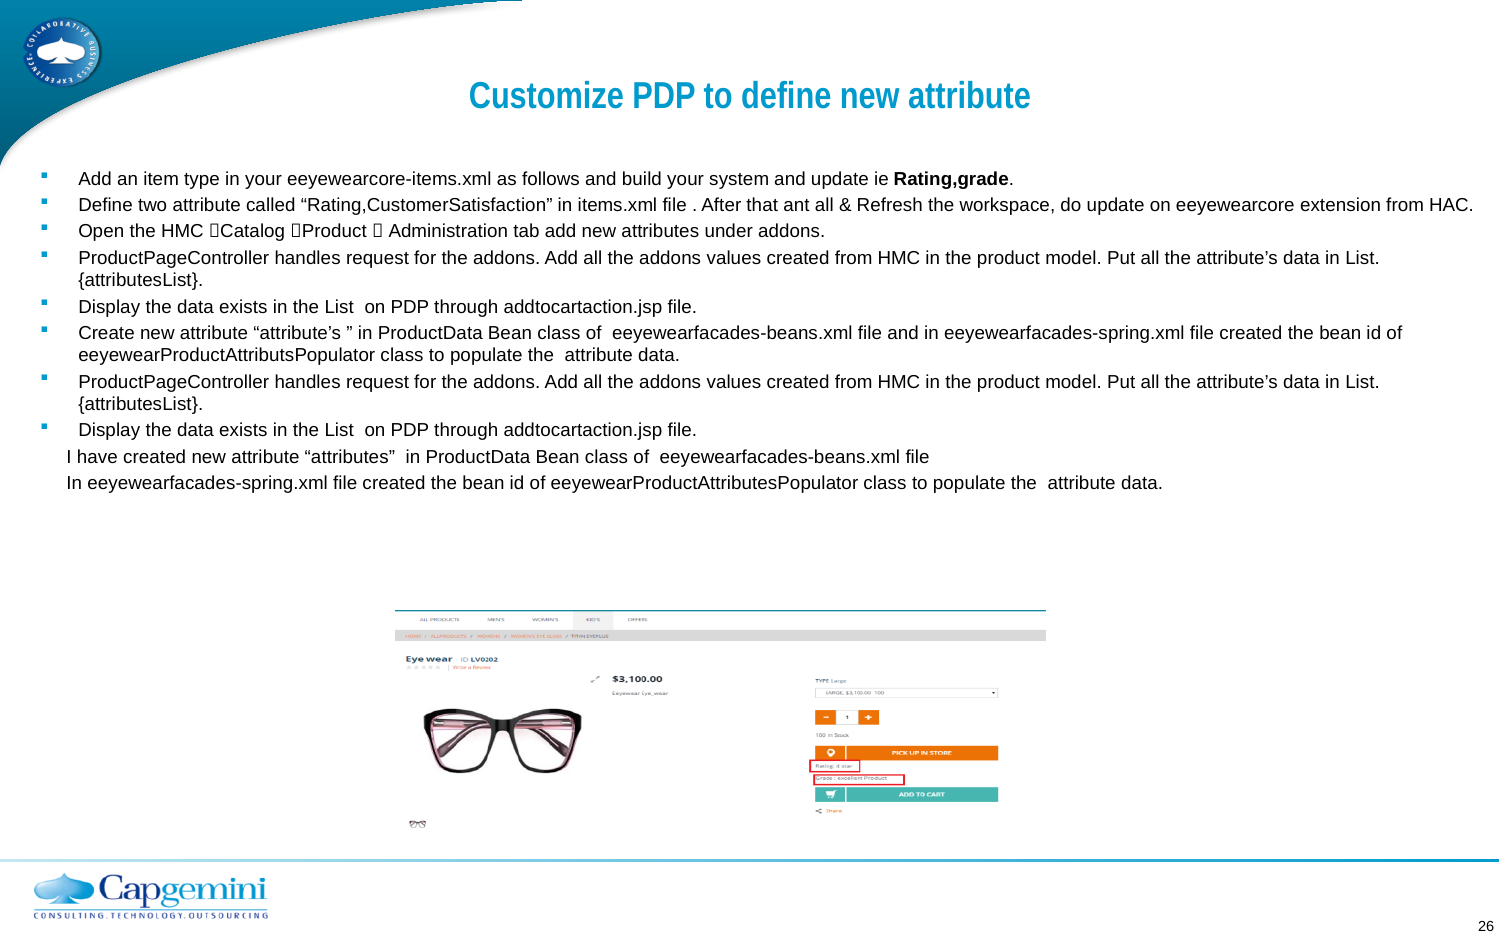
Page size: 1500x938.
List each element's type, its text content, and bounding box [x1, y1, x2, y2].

title Customize PDP to define new attribute [0, 0, 1500, 161]
picture [395, 610, 1046, 838]
picture [32, 872, 269, 919]
slide_number 26 [1470, 919, 1500, 936]
list Add an item type in your eeyewearcore-items.xml as follows and build your system and update ie Rating,grade. Define two attribute called “Rating,CustomerSatisfaction” in items.xml file . After that ant all & Refresh the workspace, do update on eeyewearcore extension from HAC. Open the HMC Catalog Product  Administration tab add new attributes under addons. ProductPageController handles request for the addons. Add all the addons values created from HMC in the product model. Put all the attribute’s data in List. {attributesList}. Display the data exists in the List on PDP through addtocartaction.jsp file. Create new attribute “attribute’s ” in ProductData Bean class of eeyewearfacades-beans.xml file and in eeyewearfacades-spring.xml file created the bean id of eeyewearProductAttributsPopulator class to populate the attribute data. ProductPageController handles request for the addons. Add all the addons values created from HMC in the product model. Put all the attribute’s data in List. {attributesList}. Display the data exists in the List on PDP through addtocartaction.jsp file. I have created new attribute “attributes” in ProductData Bean class of eeyewearfacades-beans.xml file In eeyewearfacades-spring.xml file created the bean id of eeyewearProductAttributesPopulator class to populate the attribute data. [0, 161, 1500, 623]
